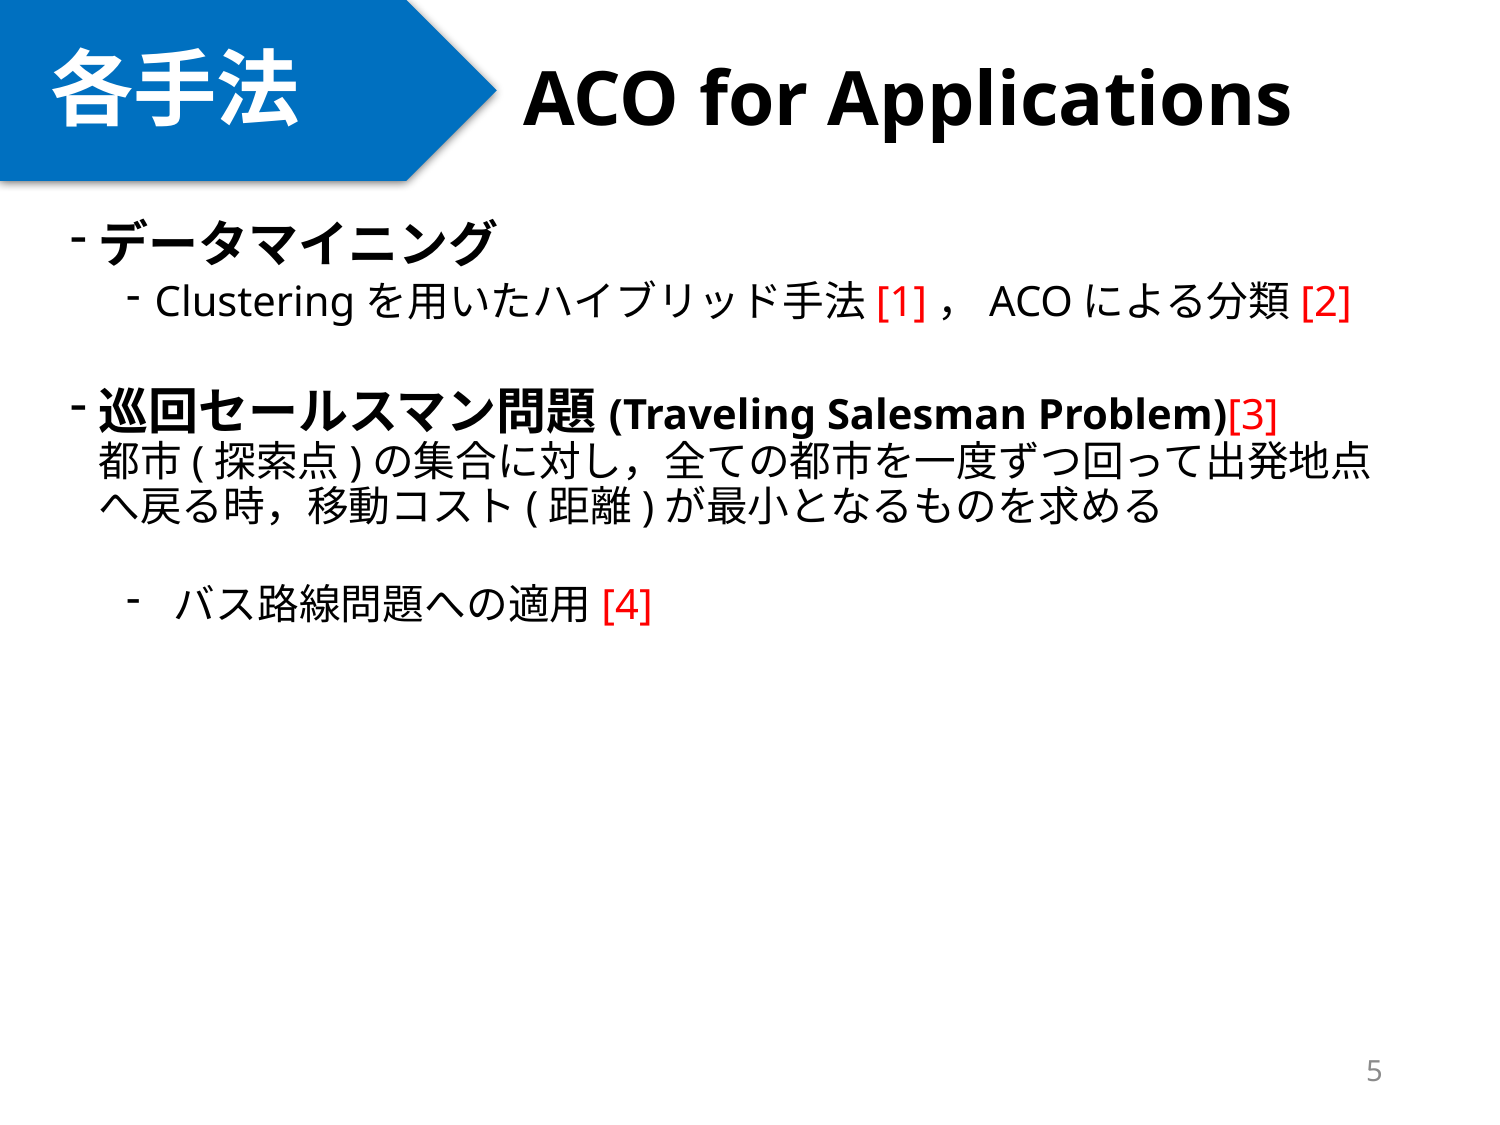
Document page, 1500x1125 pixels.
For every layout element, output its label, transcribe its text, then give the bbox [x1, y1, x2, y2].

text_box 各手法 [35, 1, 1010, 183]
list データマイニング Clusteringを用いたハイブリッド手法[1]，ACOによる分類[2] 巡回セールスマン問題(Traveling Salesman Problem)[3] 都市(探索点)の集合に対し，全ての都市を一度ずつ回って出発地点へ戻る時，移動コスト(距離)が最小となるものを求める バス路線問題への適用[4] [55, 211, 1425, 1014]
title ACO for Applications [508, 10, 1500, 192]
slide_number 5 [1060, 1042, 1398, 1103]
